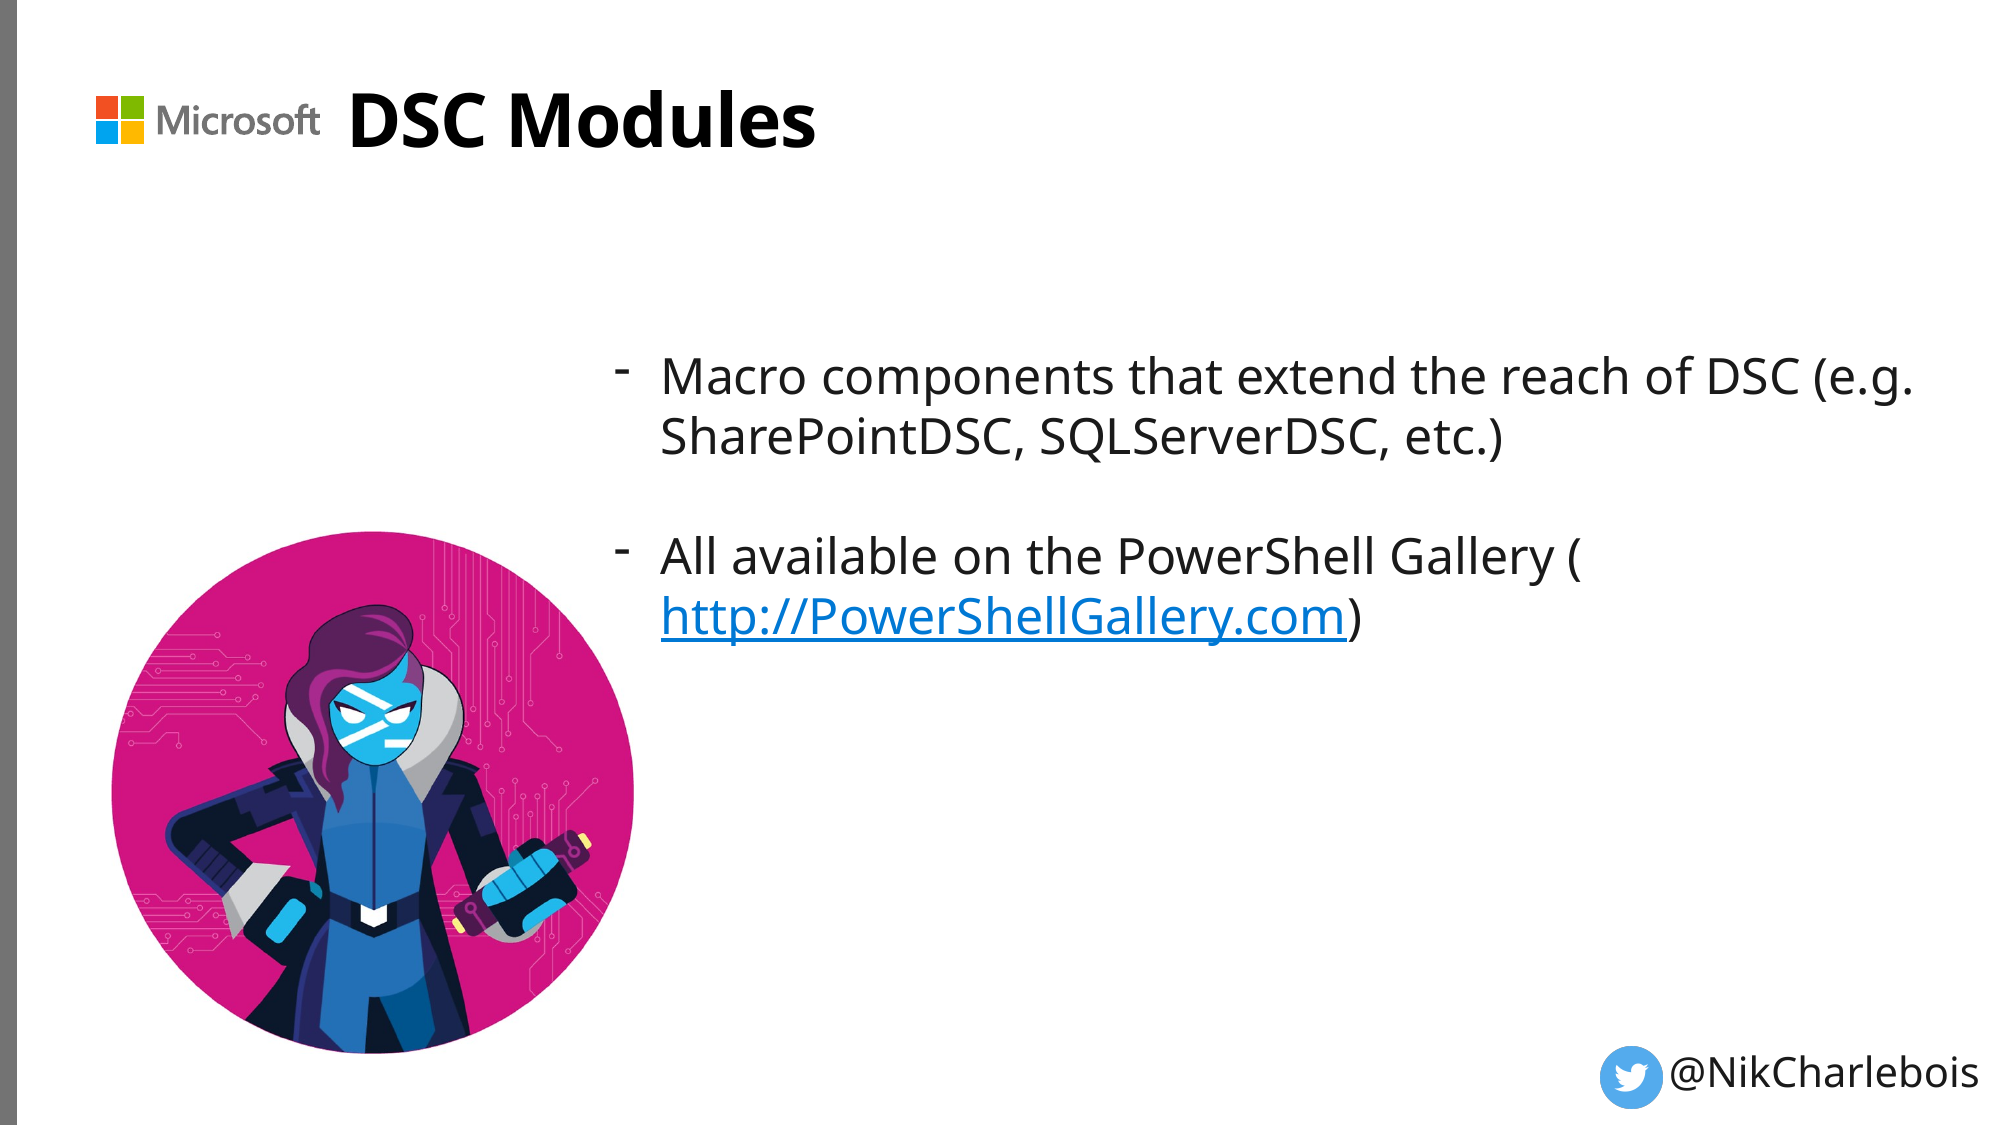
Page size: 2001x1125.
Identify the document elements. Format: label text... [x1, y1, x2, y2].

picture [1600, 1045, 1663, 1109]
title DSC Modules [346, 71, 1847, 163]
picture [0, 0, 17, 1125]
text_box Macro components that extend the reach of DSC (e.g. SharePointDSC, SQLServerDSC, etc.) All available on the PowerShell Gallery (http://PowerShellGallery.com) [599, 337, 2000, 721]
picture [111, 531, 634, 1054]
text_box @NikCharlebois [1668, 1046, 1995, 1097]
